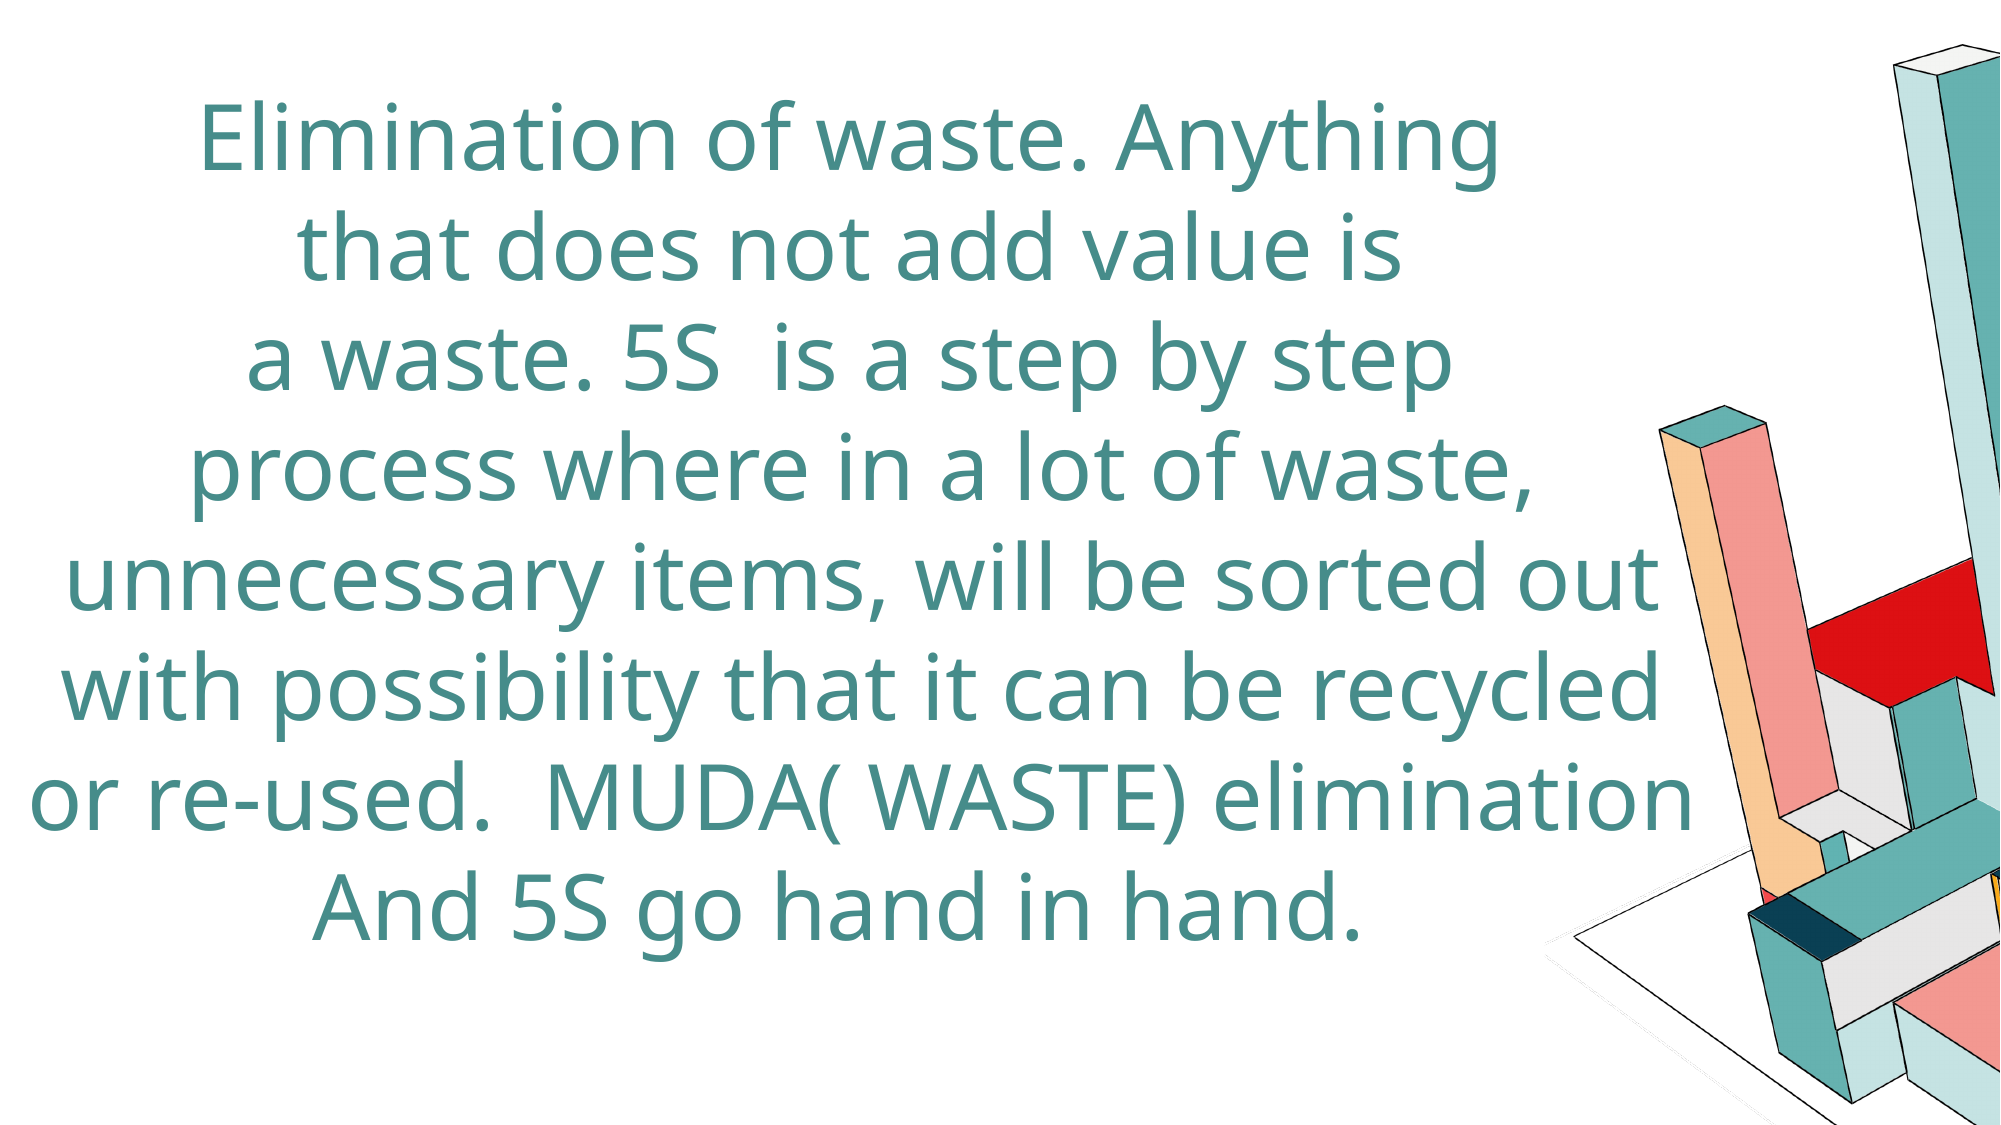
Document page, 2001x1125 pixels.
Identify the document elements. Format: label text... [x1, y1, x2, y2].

picture [1544, 43, 2000, 1125]
text_box Elimination of waste. Anything that does not add value is a waste. 5S is a step by step process where in a lot of waste, unnecessary items, will be sorted out with possibility that it can be recycled or re-used. MUDA( WASTE) elimination And 5S go hand in hand. [12, 71, 1714, 967]
